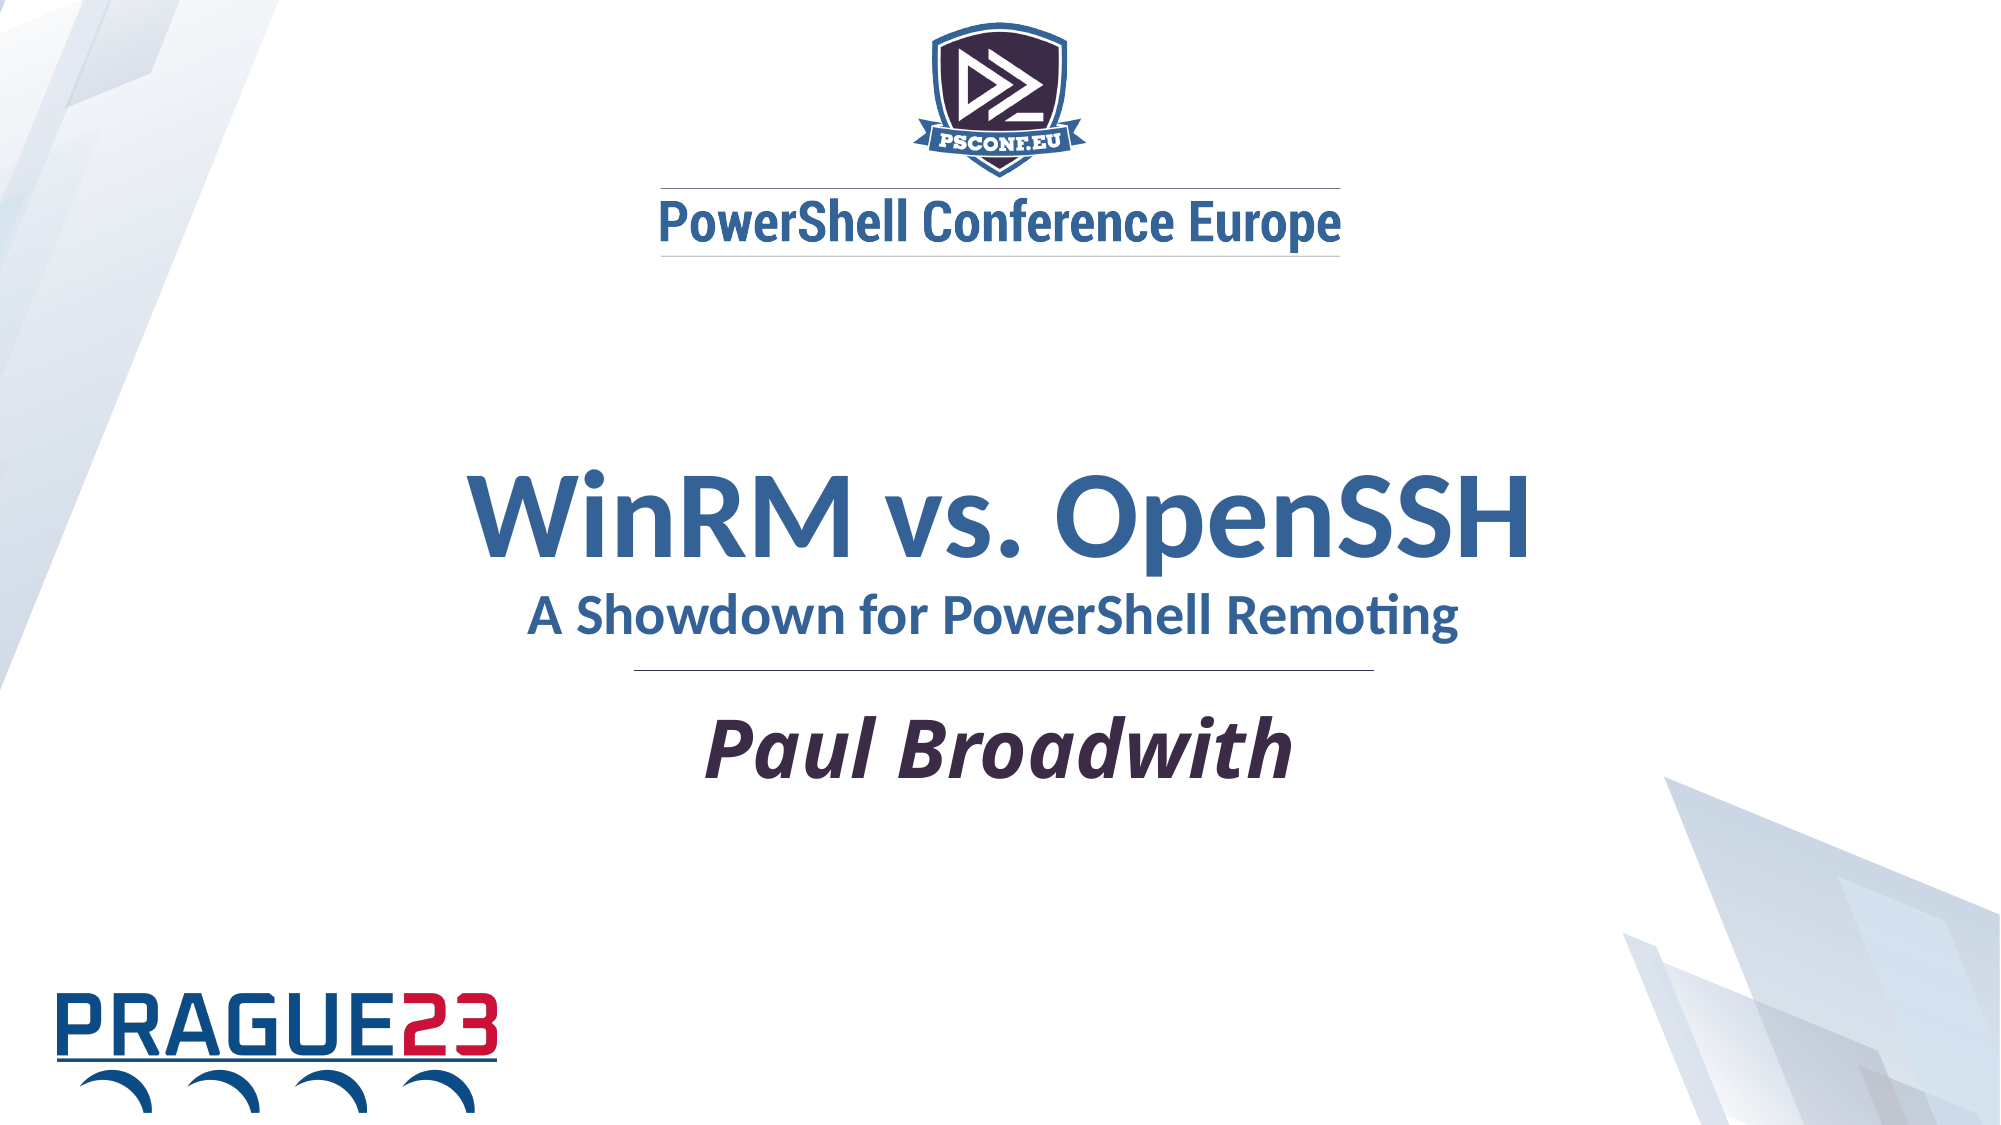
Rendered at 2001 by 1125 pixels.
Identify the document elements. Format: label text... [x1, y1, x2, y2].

text_box Paul Broadwith [249, 700, 1750, 805]
picture [0, 0, 2000, 1125]
text_box WinRM vs. OpenSSH A Showdown for PowerShell Remoting [137, 337, 1863, 655]
